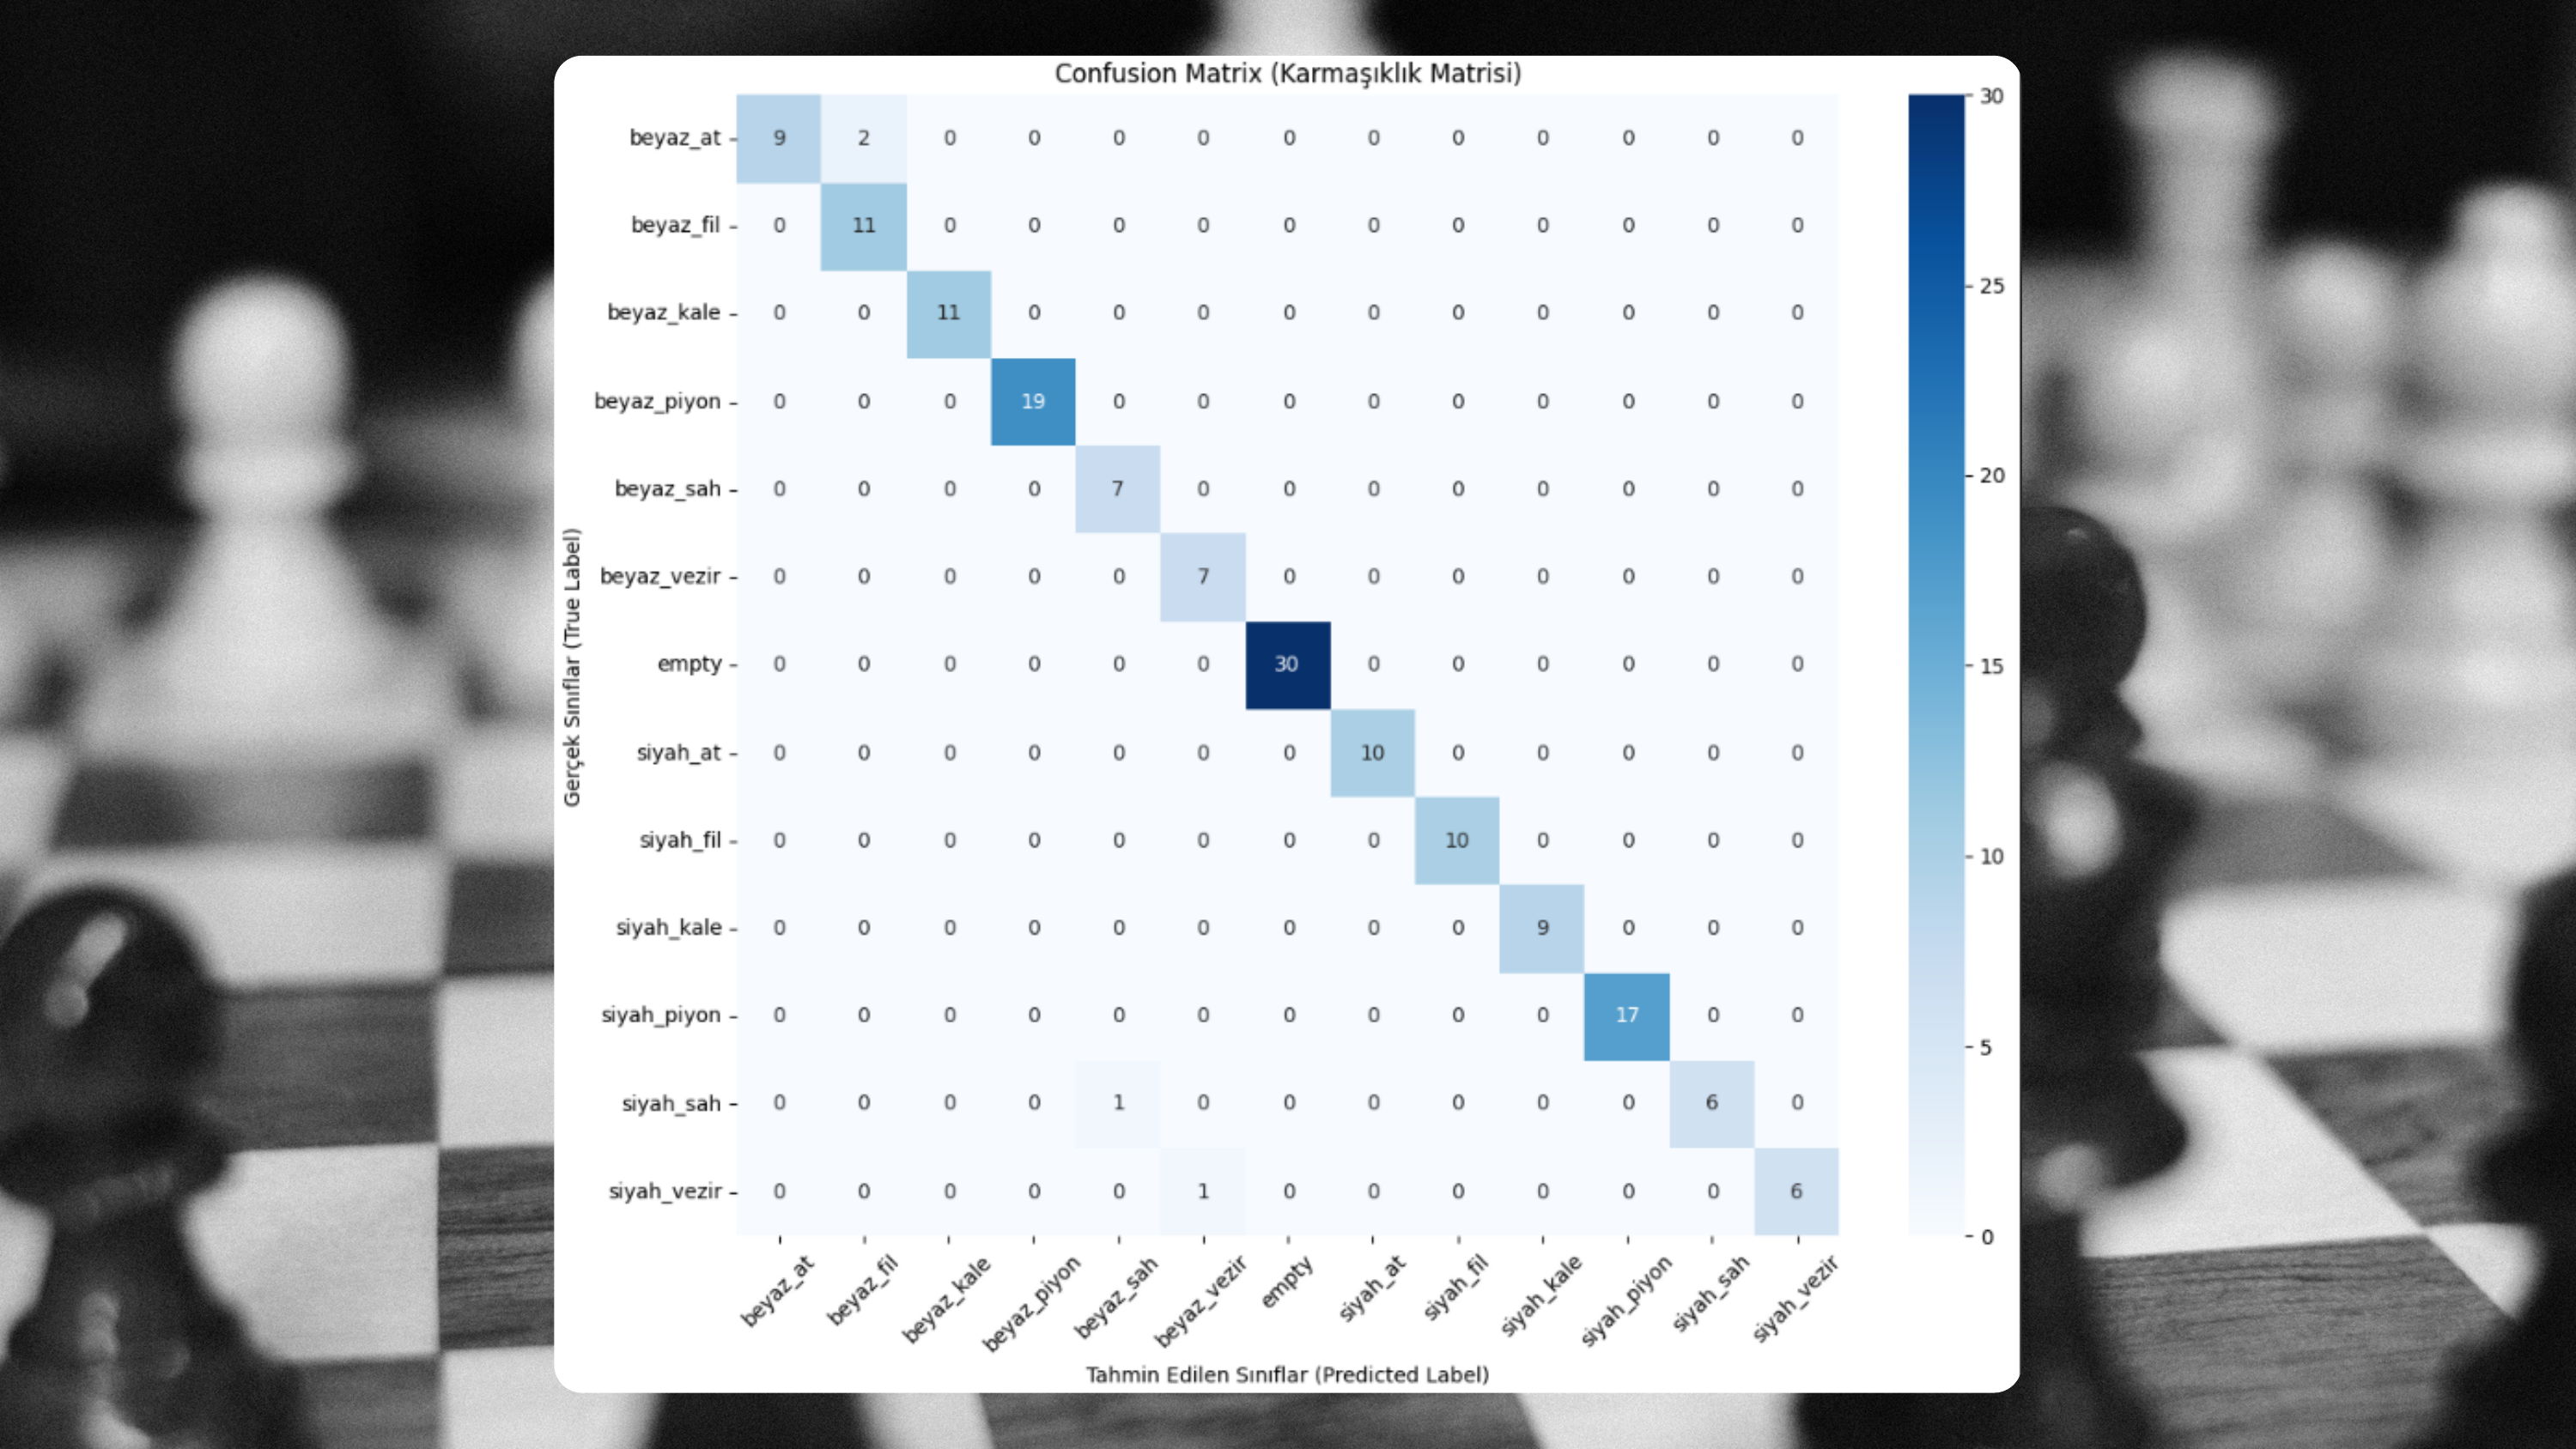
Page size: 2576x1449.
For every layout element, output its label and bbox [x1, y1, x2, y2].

text_box [554, 55, 2022, 1393]
text_box [0, 0, 2576, 1449]
